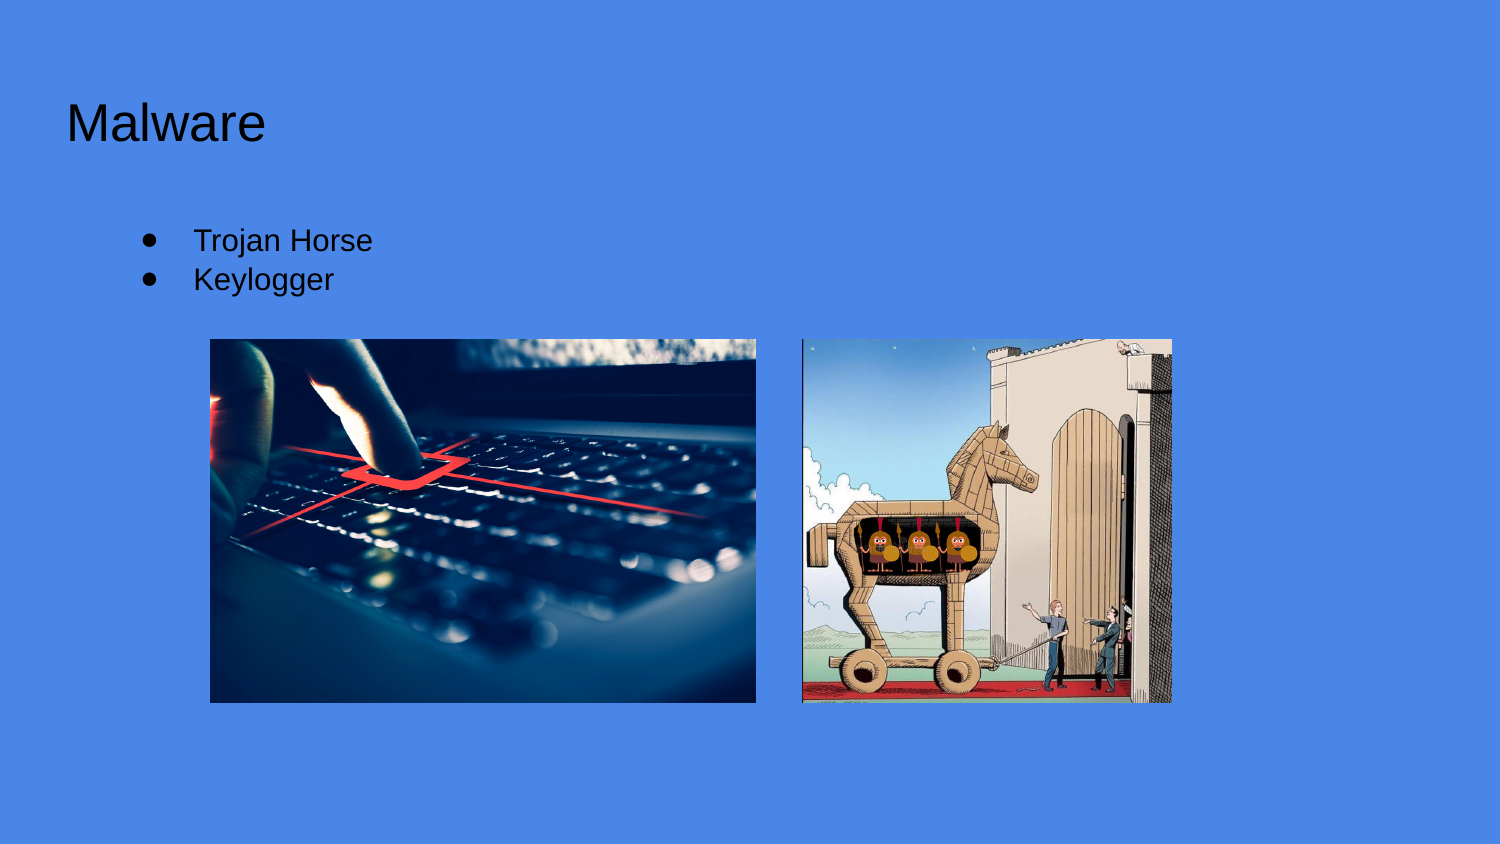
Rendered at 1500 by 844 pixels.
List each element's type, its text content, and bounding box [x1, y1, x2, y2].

title Malware [51, 72, 1449, 167]
list Trojan Horse Keylogger [103, 203, 1397, 298]
picture [210, 338, 756, 703]
picture [802, 338, 1172, 703]
